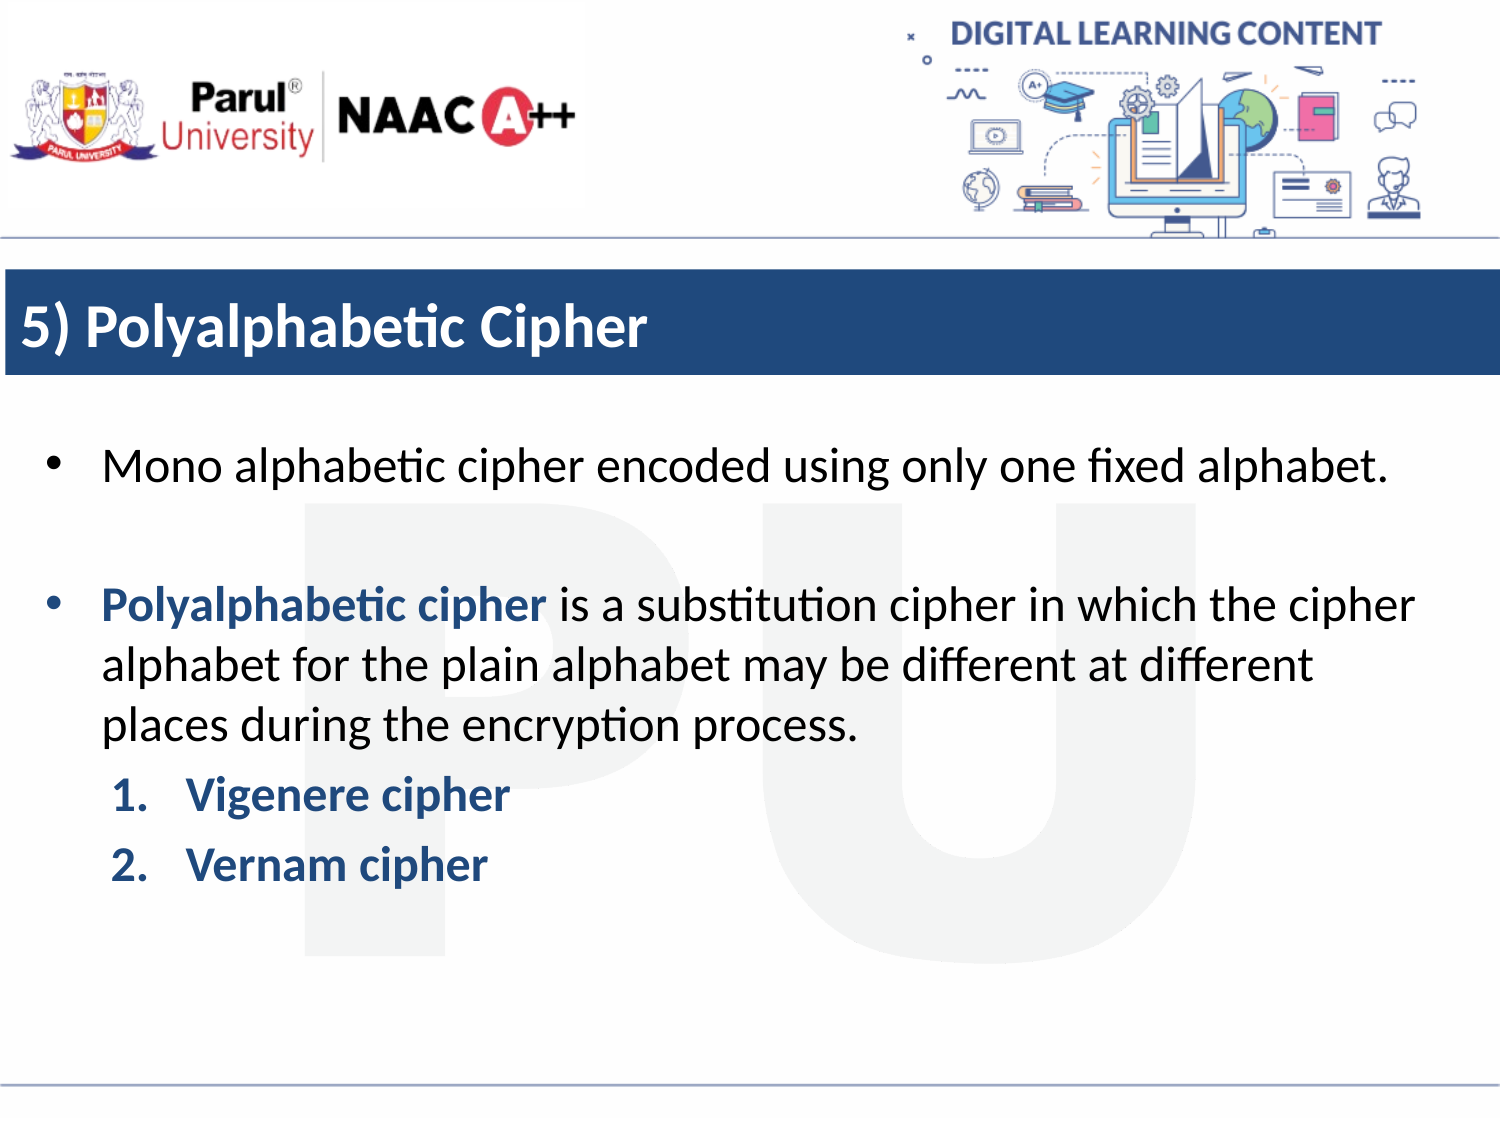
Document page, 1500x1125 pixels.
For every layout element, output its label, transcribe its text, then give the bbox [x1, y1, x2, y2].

text_box 5) Polyalphabetic Cipher [5, 269, 1500, 375]
text_box Mono alphabetic cipher encoded using only one fixed alphabet. Polyalphabetic cipher is a substitution cipher in which the cipher alphabet for the plain alphabet may be different at different places during the encryption process. Vigenere cipher Vernam cipher [30, 424, 1446, 1110]
text_box [31, 276, 1469, 368]
picture [0, 0, 1500, 1118]
